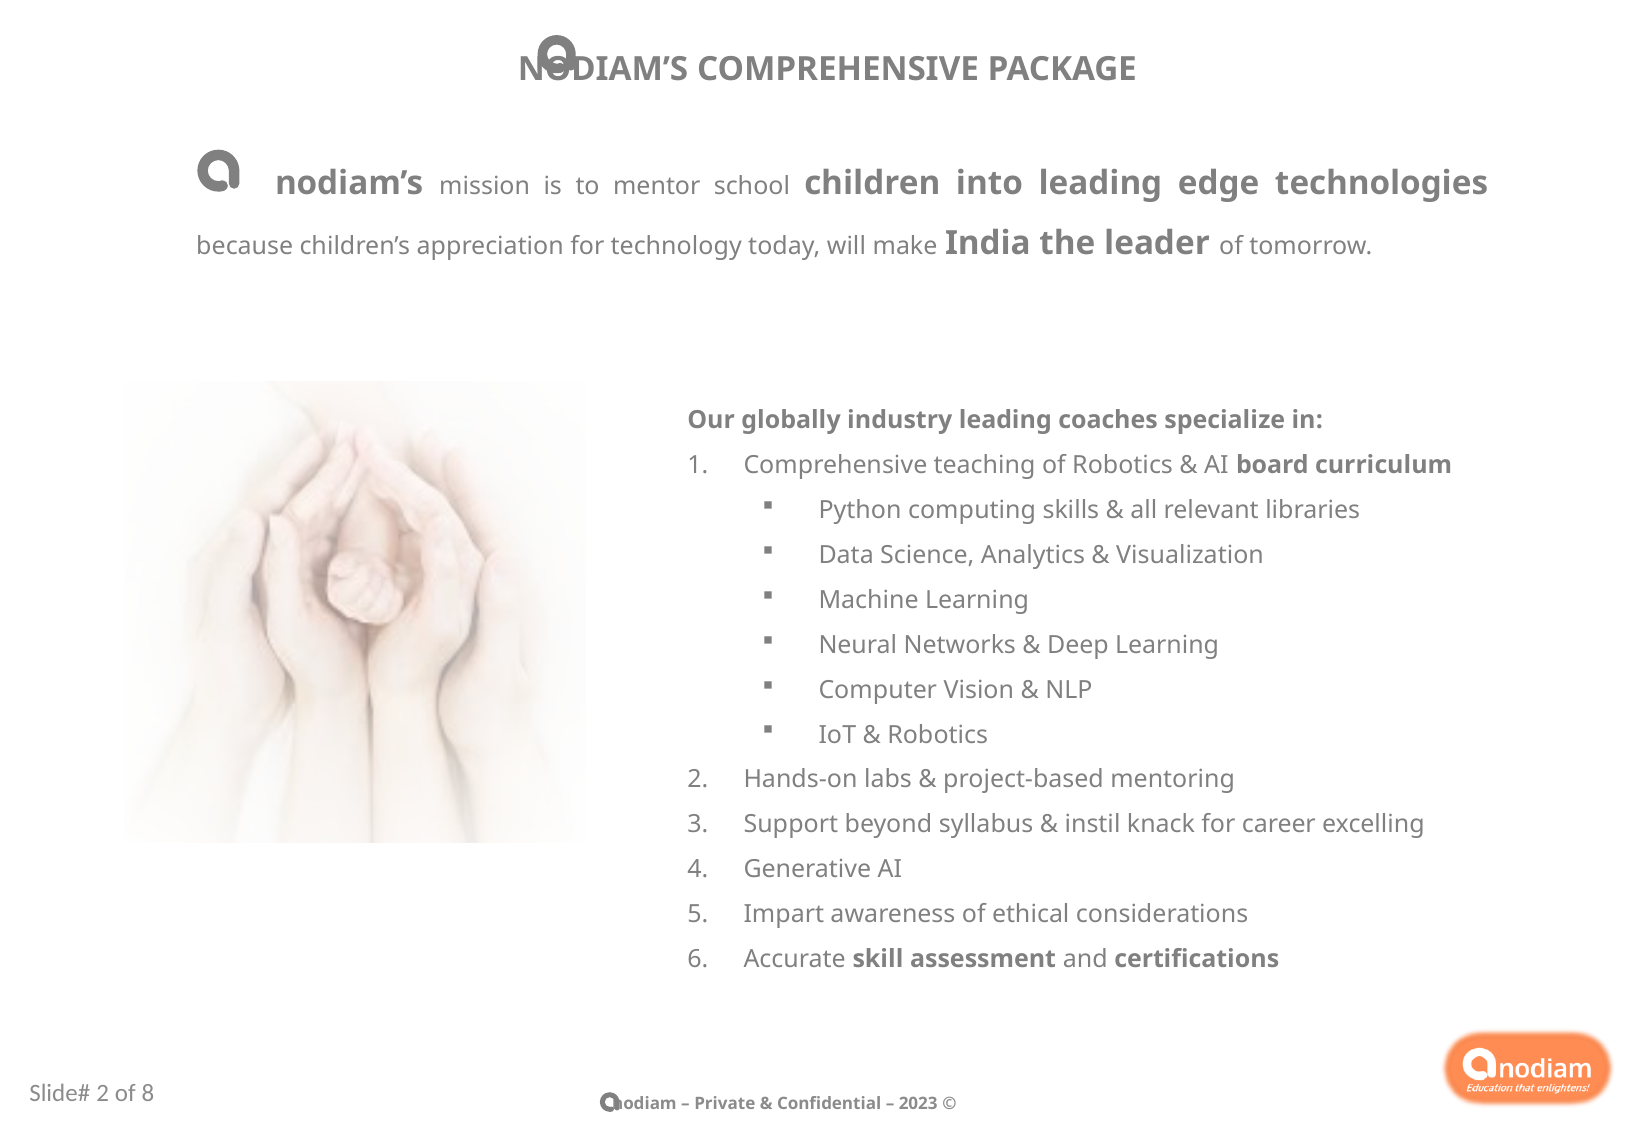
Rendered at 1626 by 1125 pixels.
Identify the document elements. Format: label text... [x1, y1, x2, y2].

text_box [536, 34, 579, 75]
text_box Our globally industry leading coaches specialize in: Comprehensive teaching of Robotics & AI board curriculum Python computing skills & all relevant libraries Data Science, Analytics & Visualization Machine Learning Neural Networks & Deep Learning Computer Vision & NLP IoT & Robotics Hands-on labs & project-based mentoring Support beyond syllabus & instil knack for career excelling Generative AI Impart awareness of ethical considerations Accurate skill assessment and certifications [672, 381, 1542, 980]
picture [1437, 1025, 1618, 1111]
text_box [196, 148, 241, 193]
text_box nodiam’s Comprehensive Package [371, 0, 1285, 95]
text_box [598, 1091, 622, 1113]
picture [124, 381, 586, 843]
footer nodiam – Private & Confidential – 2023 © [512, 1078, 1062, 1125]
text_box nodiam’s mission is to mentor school children into leading edge technologies because children’s appreciation for technology today, will make India the leader of tomorrow. [181, 133, 1505, 269]
slide_number Slide# 2 of 8 [14, 1058, 198, 1125]
